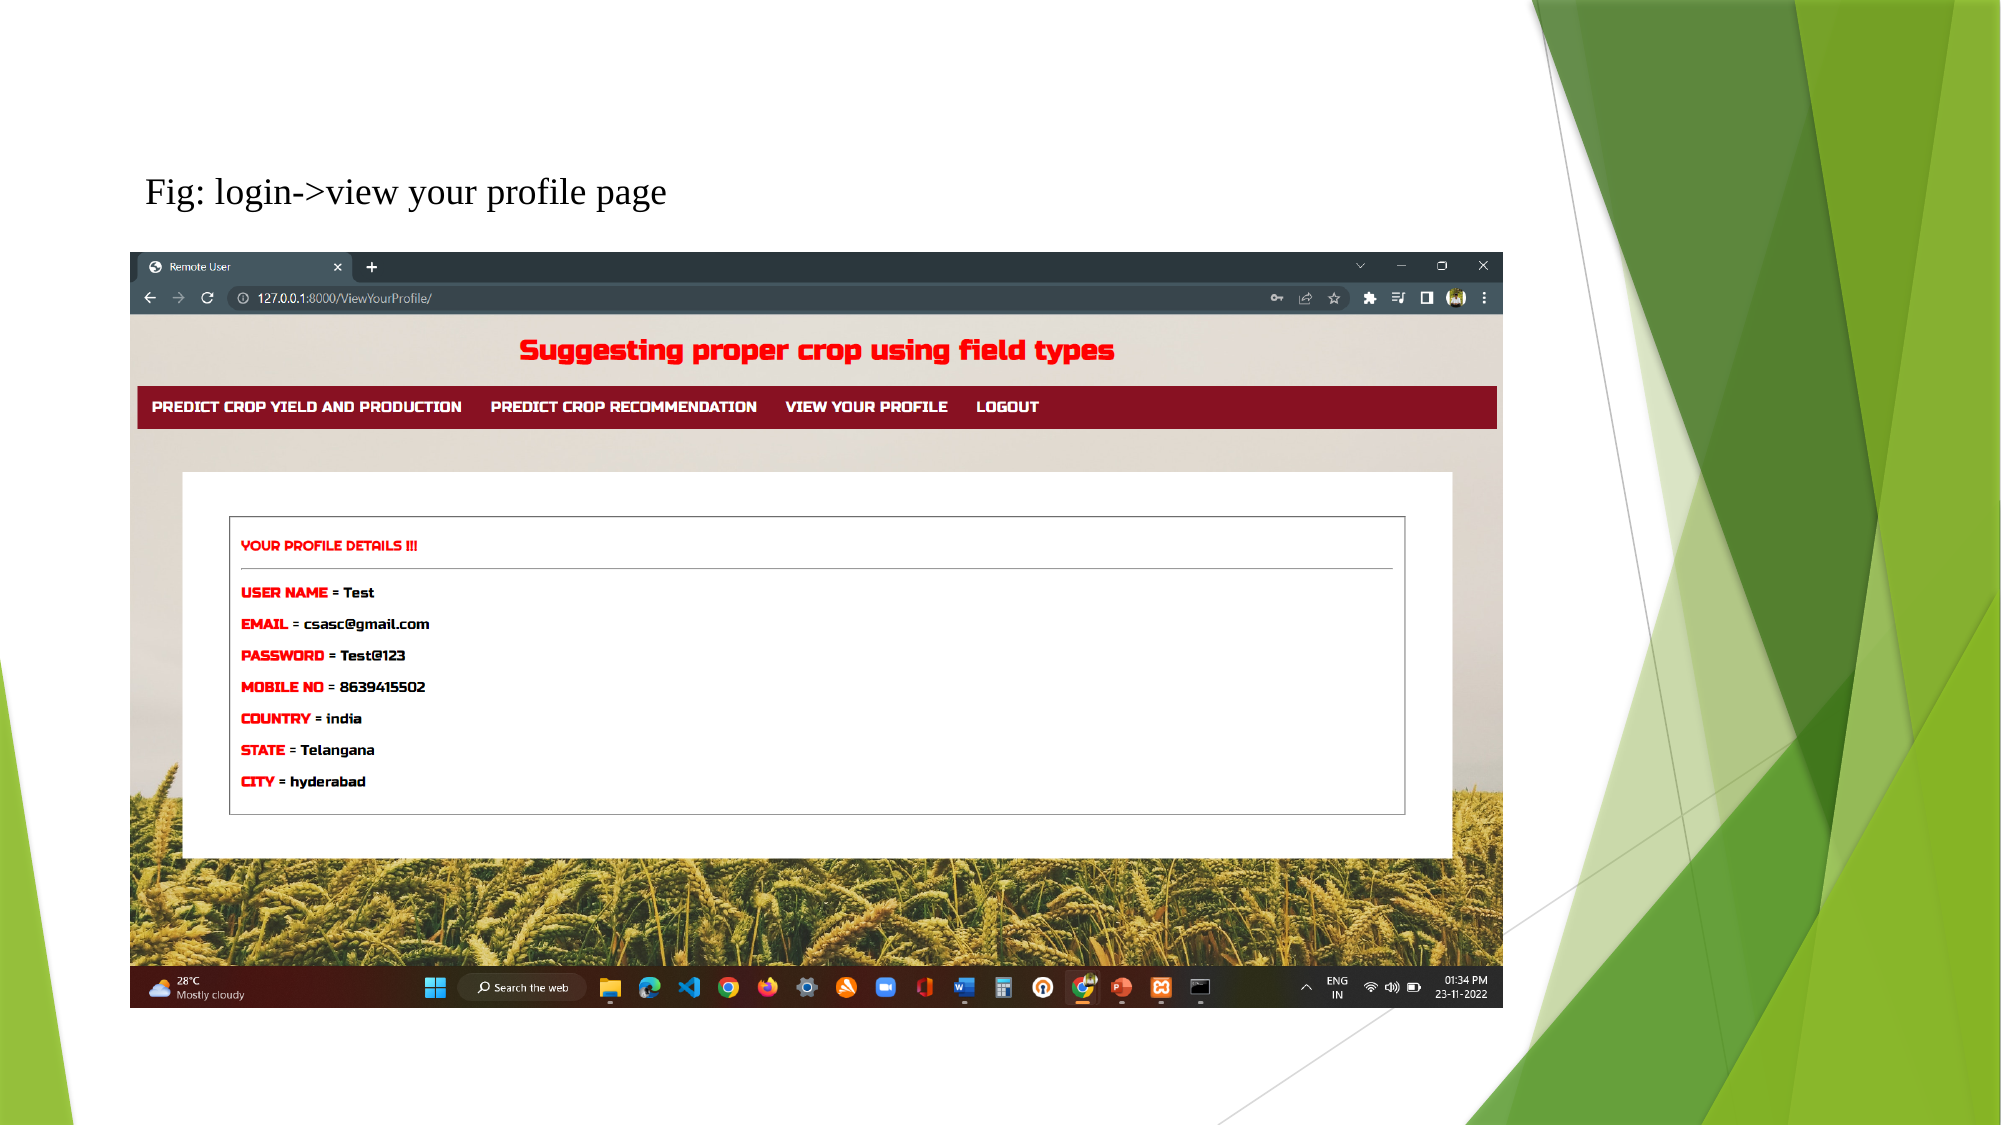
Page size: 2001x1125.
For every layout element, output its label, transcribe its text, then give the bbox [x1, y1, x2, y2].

picture [129, 252, 1504, 1008]
text_box Fig: login->view your profile page [130, 160, 1368, 220]
